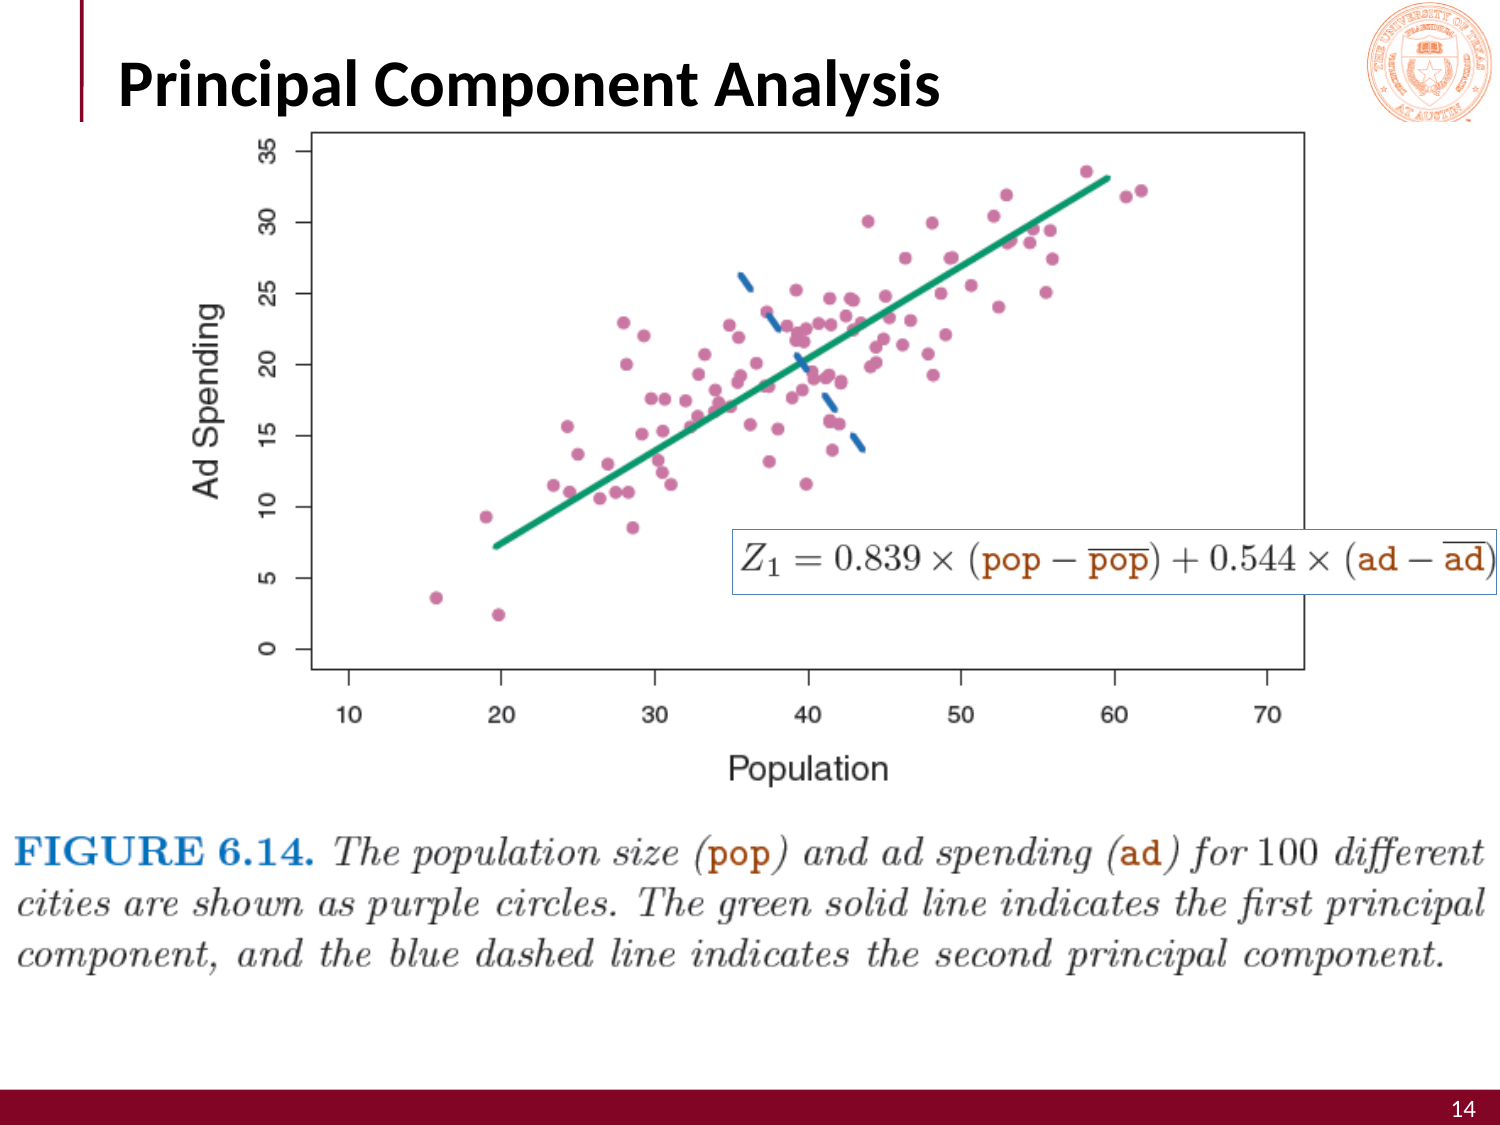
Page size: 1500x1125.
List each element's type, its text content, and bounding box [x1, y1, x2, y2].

title Principal Component Analysis [103, 37, 1400, 121]
picture [0, 0, 1500, 1001]
slide_number 14 [1141, 1077, 1492, 1125]
